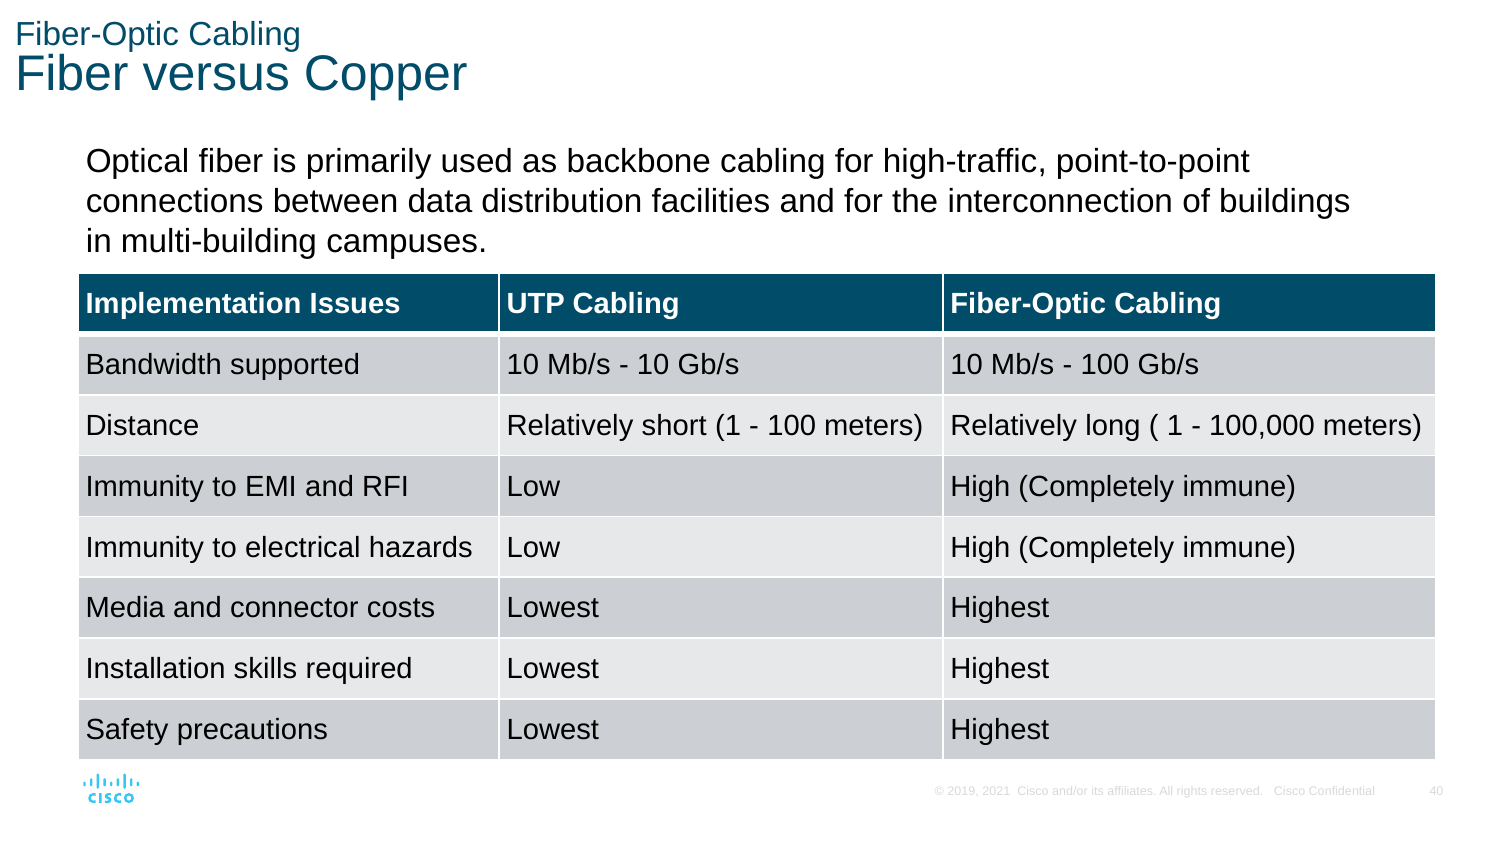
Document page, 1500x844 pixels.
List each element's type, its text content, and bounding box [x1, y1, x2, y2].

table_cell Highest [944, 700, 1435, 759]
list Optical fiber is primarily used as backbone cabling for high-traffic, point-to-point connections between data distribution facilities and for the interconnection of buildings in multi-building campuses. [70, 131, 1430, 252]
table_cell Lowest [500, 639, 942, 698]
table_cell Highest [944, 578, 1435, 637]
table_cell Lowest [500, 578, 942, 637]
table_cell Safety precautions [79, 700, 498, 759]
table_cell Immunity to EMI and RFI [79, 456, 498, 516]
table_cell Highest [944, 639, 1435, 698]
table_cell Low [500, 456, 942, 516]
table_cell Relatively long ( 1 - 100,000 meters) [944, 396, 1435, 455]
title Fiber-Optic Cabling Fiber versus Copper [0, 0, 1369, 121]
table_cell Immunity to electrical hazards [79, 517, 498, 576]
table_cell Distance [79, 396, 498, 455]
table_cell 10 Mb/s - 10 Gb/s [500, 337, 942, 394]
table_cell High (Completely immune) [944, 517, 1435, 576]
table_cell Lowest [500, 700, 942, 759]
table_header Fiber-Optic Cabling [944, 274, 1435, 331]
table_cell Bandwidth supported [79, 337, 498, 394]
table_header UTP Cabling [500, 274, 942, 331]
table_cell 10 Mb/s - 100 Gb/s [944, 337, 1435, 394]
table_cell High (Completely immune) [944, 456, 1435, 516]
table_cell Installation skills required [79, 639, 498, 698]
table_cell Low [500, 517, 942, 576]
table_cell Relatively short (1 - 100 meters) [500, 396, 942, 455]
table_cell Media and connector costs [79, 578, 498, 637]
table_header Implementation Issues [79, 274, 498, 331]
